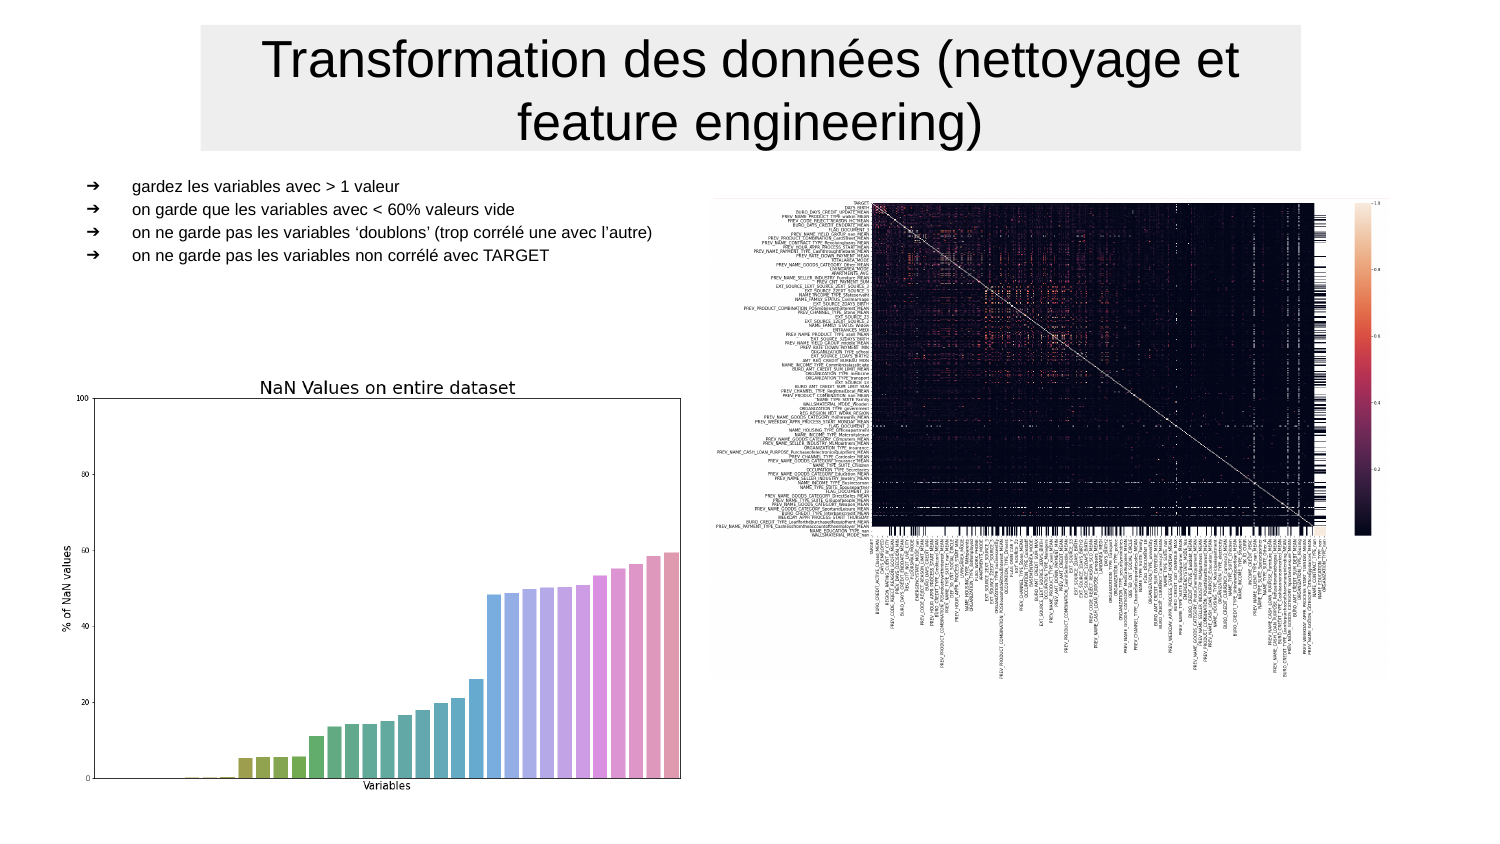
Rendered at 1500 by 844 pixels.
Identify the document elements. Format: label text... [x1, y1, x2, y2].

text_box gardez les variables avec > 1 valeur on garde que les variables avec < 60% valeurs vide on ne garde pas les variables ‘doublons’ (trop corrélé une avec l’autre) on ne garde pas les variables non corrélé avec TARGET [42, 158, 710, 280]
text_box Transformation des données (nettoyage et feature engineering) [200, 24, 1302, 151]
picture [709, 198, 1390, 679]
picture [52, 375, 693, 794]
